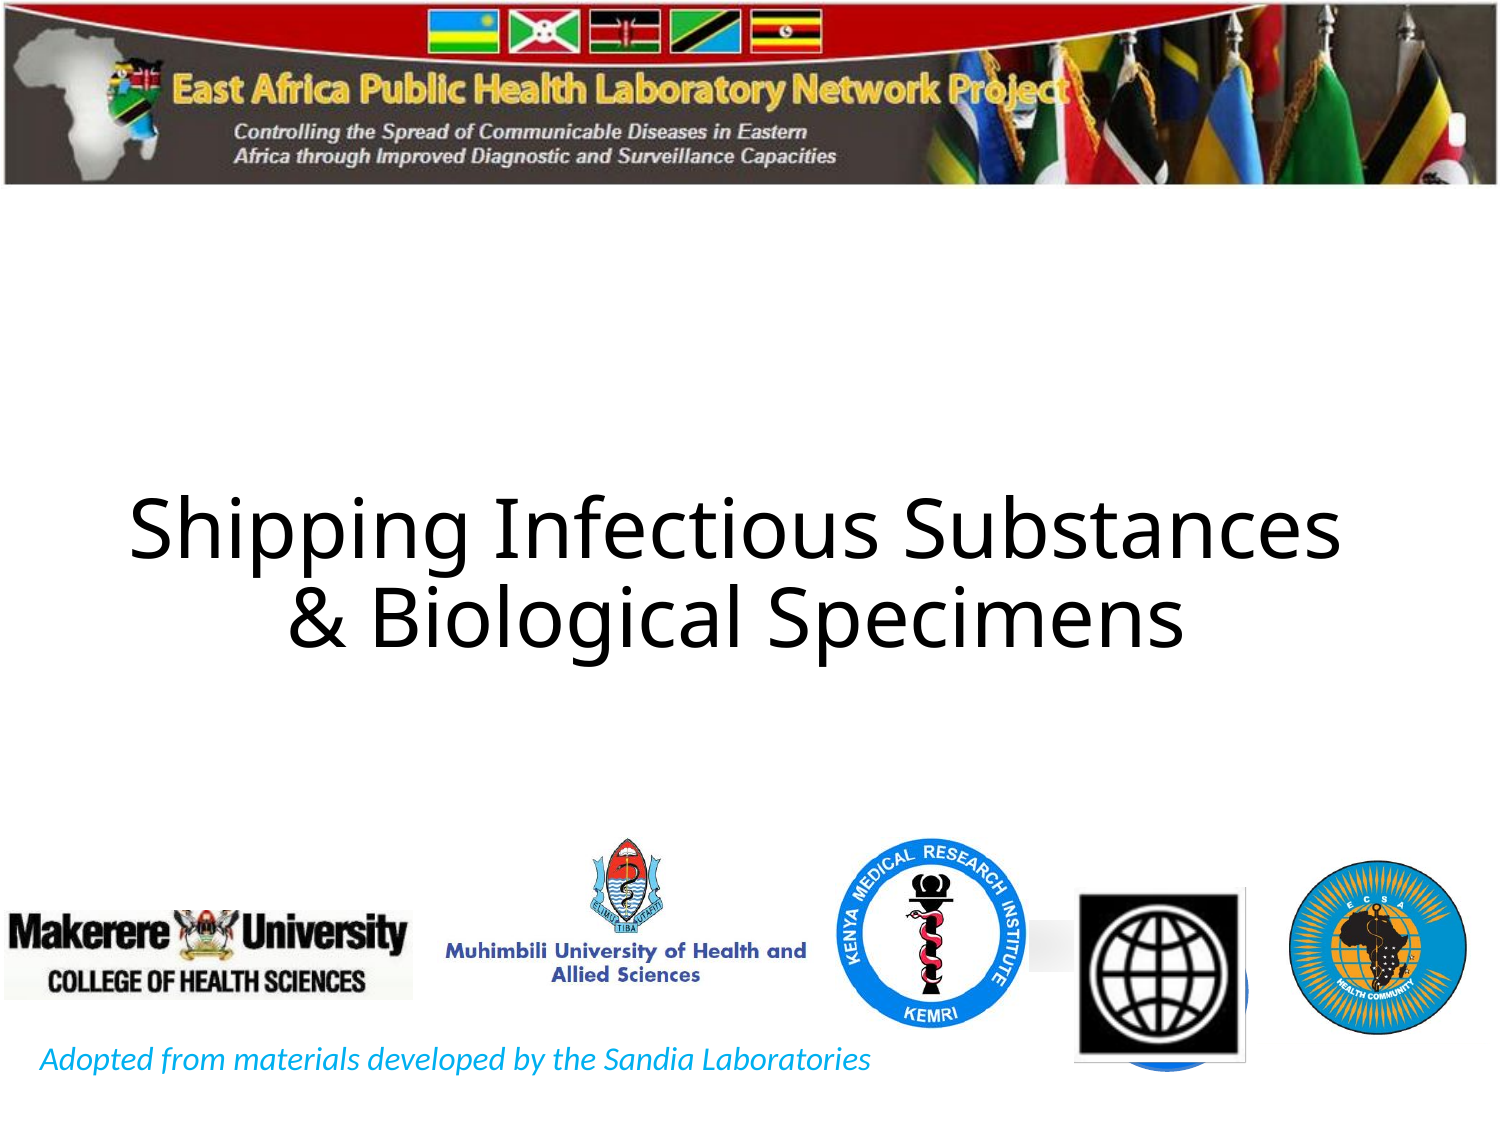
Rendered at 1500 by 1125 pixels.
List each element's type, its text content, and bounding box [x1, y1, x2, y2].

picture [1257, 837, 1491, 1044]
picture [437, 837, 814, 988]
title Shipping Infectious Substances & Biological Specimens [99, 432, 1375, 674]
picture [1074, 887, 1250, 1068]
picture [835, 837, 1029, 1030]
picture [4, 910, 413, 1000]
picture [1, 0, 1500, 189]
text_box Adopted from materials developed by the Sandia Laboratories [24, 1029, 1100, 1085]
